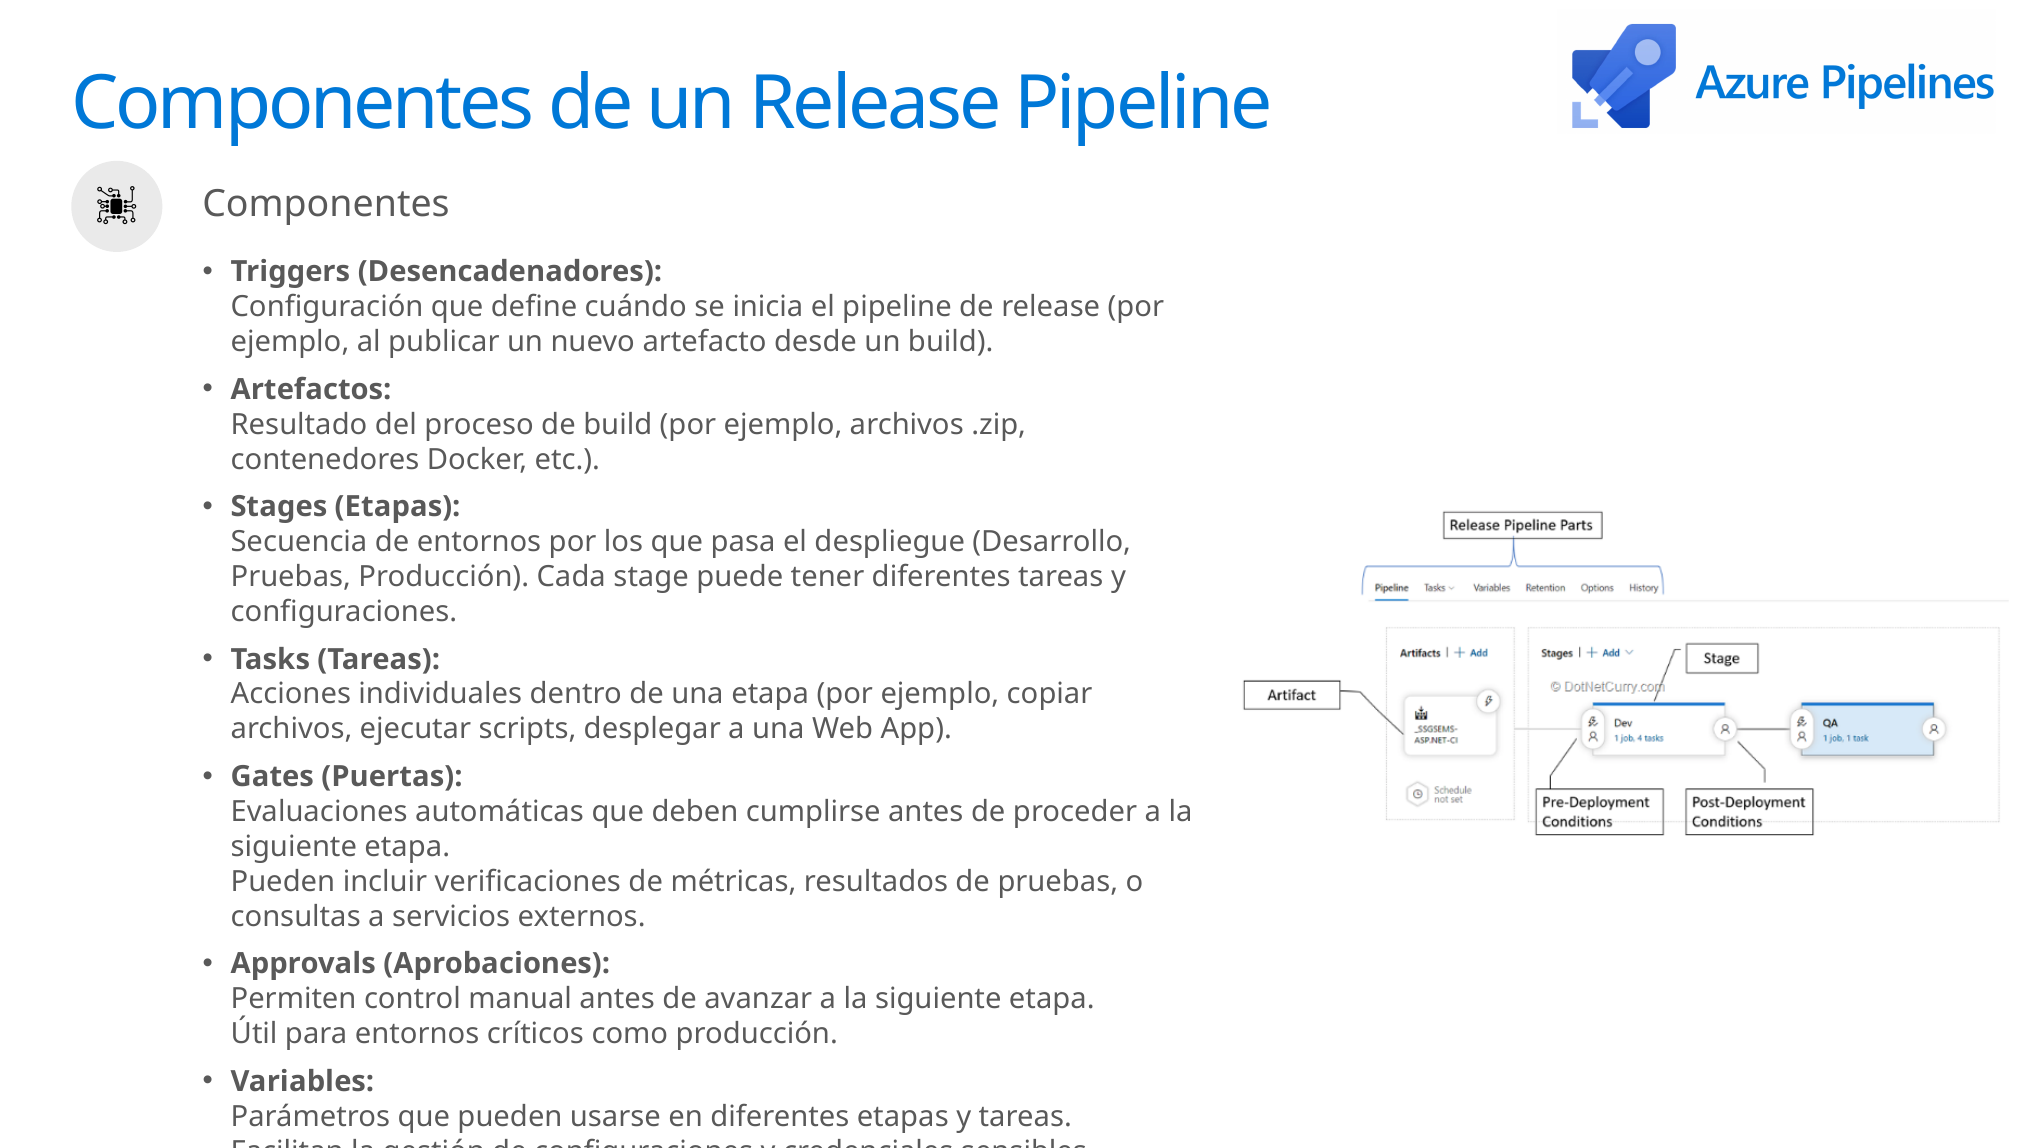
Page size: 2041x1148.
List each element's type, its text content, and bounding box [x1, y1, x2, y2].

text_box [70, 160, 164, 253]
title Componentes de un Release Pipeline [71, 37, 1969, 161]
picture [92, 180, 141, 229]
text_box Triggers (Desencadenadores): Configuración que define cuándo se inicia el pipeline de release (por ejemplo, al publicar un nuevo artefacto desde un build). Artefactos: Resultado del proceso de build (por ejemplo, archivos .zip, contenedores Docker, etc.). Stages (Etapas): Secuencia de entornos por los que pasa el despliegue (Desarrollo, Pruebas, Producción). Cada stage puede tener diferentes tareas y configuraciones. Tasks (Tareas): Acciones individuales dentro de una etapa (por ejemplo, copiar archivos, ejecutar scripts, desplegar a una Web App). Gates (Puertas): Evaluaciones automáticas que deben cumplirse antes de proceder a la siguiente etapa. Pueden incluir verificaciones de métricas, resultados de pruebas, o consultas a servicios externos. Approvals (Aprobaciones): Permiten control manual antes de avanzar a la siguiente etapa. Útil para entornos críticos como producción. Variables: Parámetros que pueden usarse en diferentes etapas y tareas. Facilitan la gestión de configuraciones y credenciales sensibles. [172, 228, 1231, 1148]
picture [1219, 489, 2013, 869]
text_box Componentes [172, 163, 1221, 228]
picture [1556, 9, 1996, 134]
